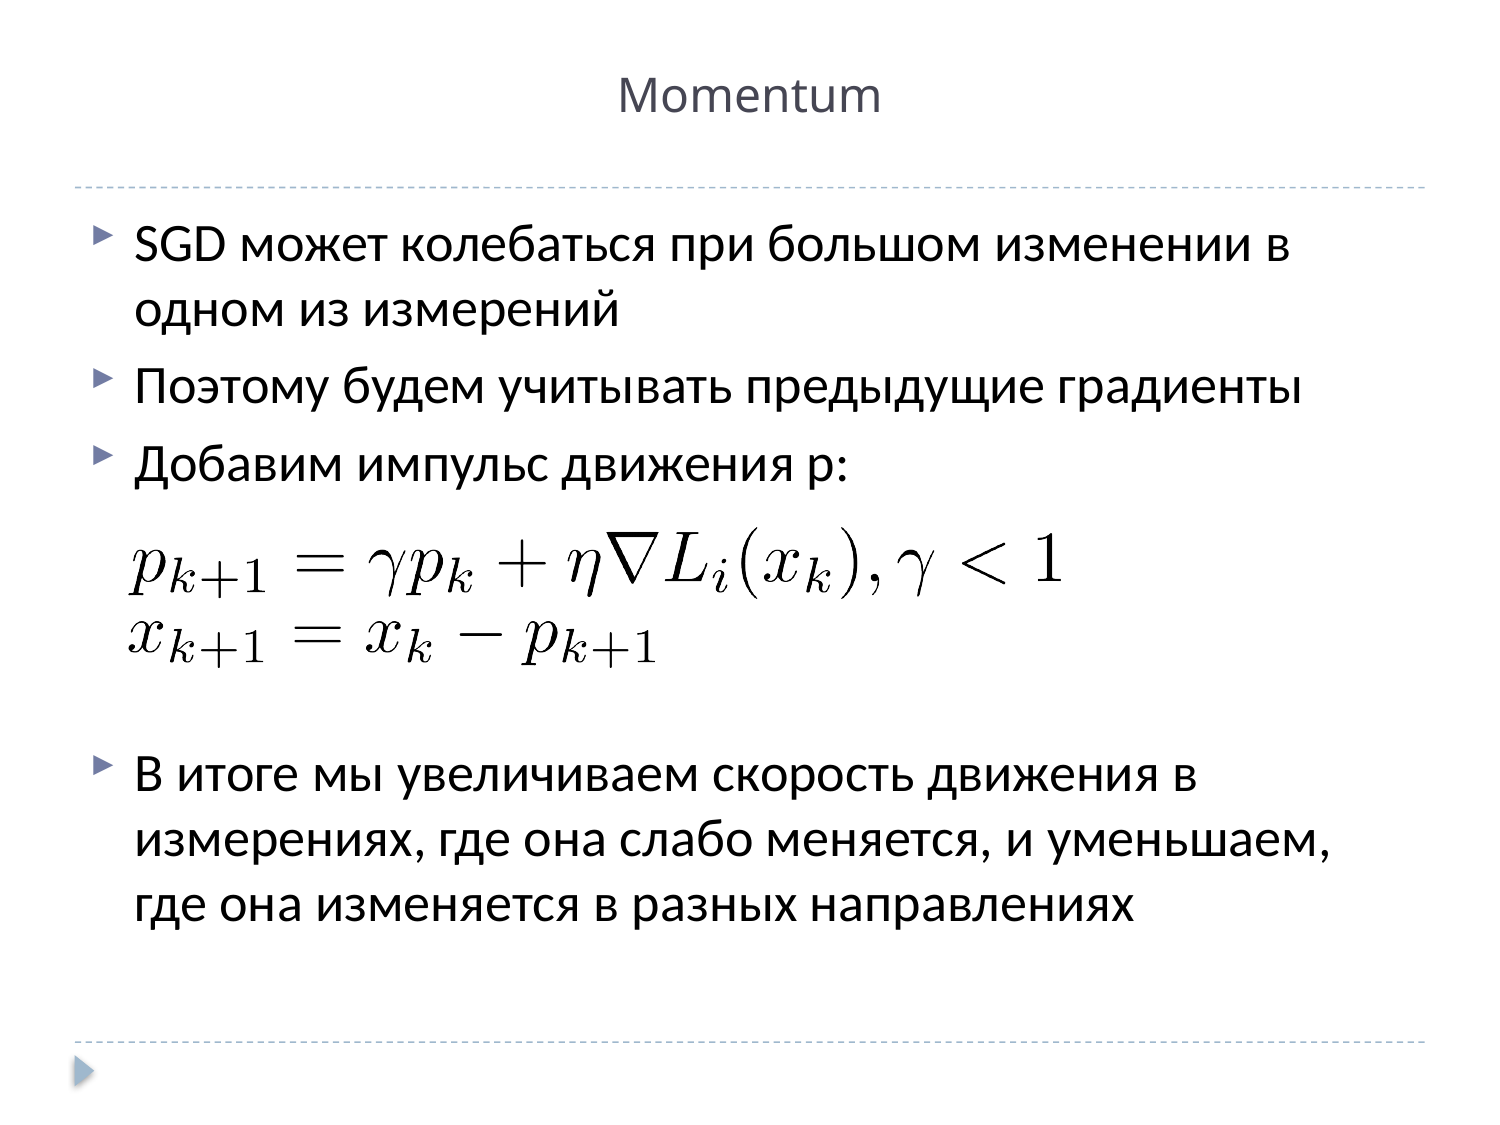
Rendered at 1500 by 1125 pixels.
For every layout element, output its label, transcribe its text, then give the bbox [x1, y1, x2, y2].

title Momentum [75, 0, 1425, 188]
list SGD может колебаться при большом изменении в одном из измерений Поэтому будем учитывать предыдущие градиенты Добавим импульс движения p: В итоге мы увеличиваем скорость движения в измерениях, где она слабо меняется, и уменьшаем, где она изменяется в разных направлениях [75, 200, 1425, 1010]
picture [128, 527, 1061, 599]
picture [128, 620, 655, 669]
